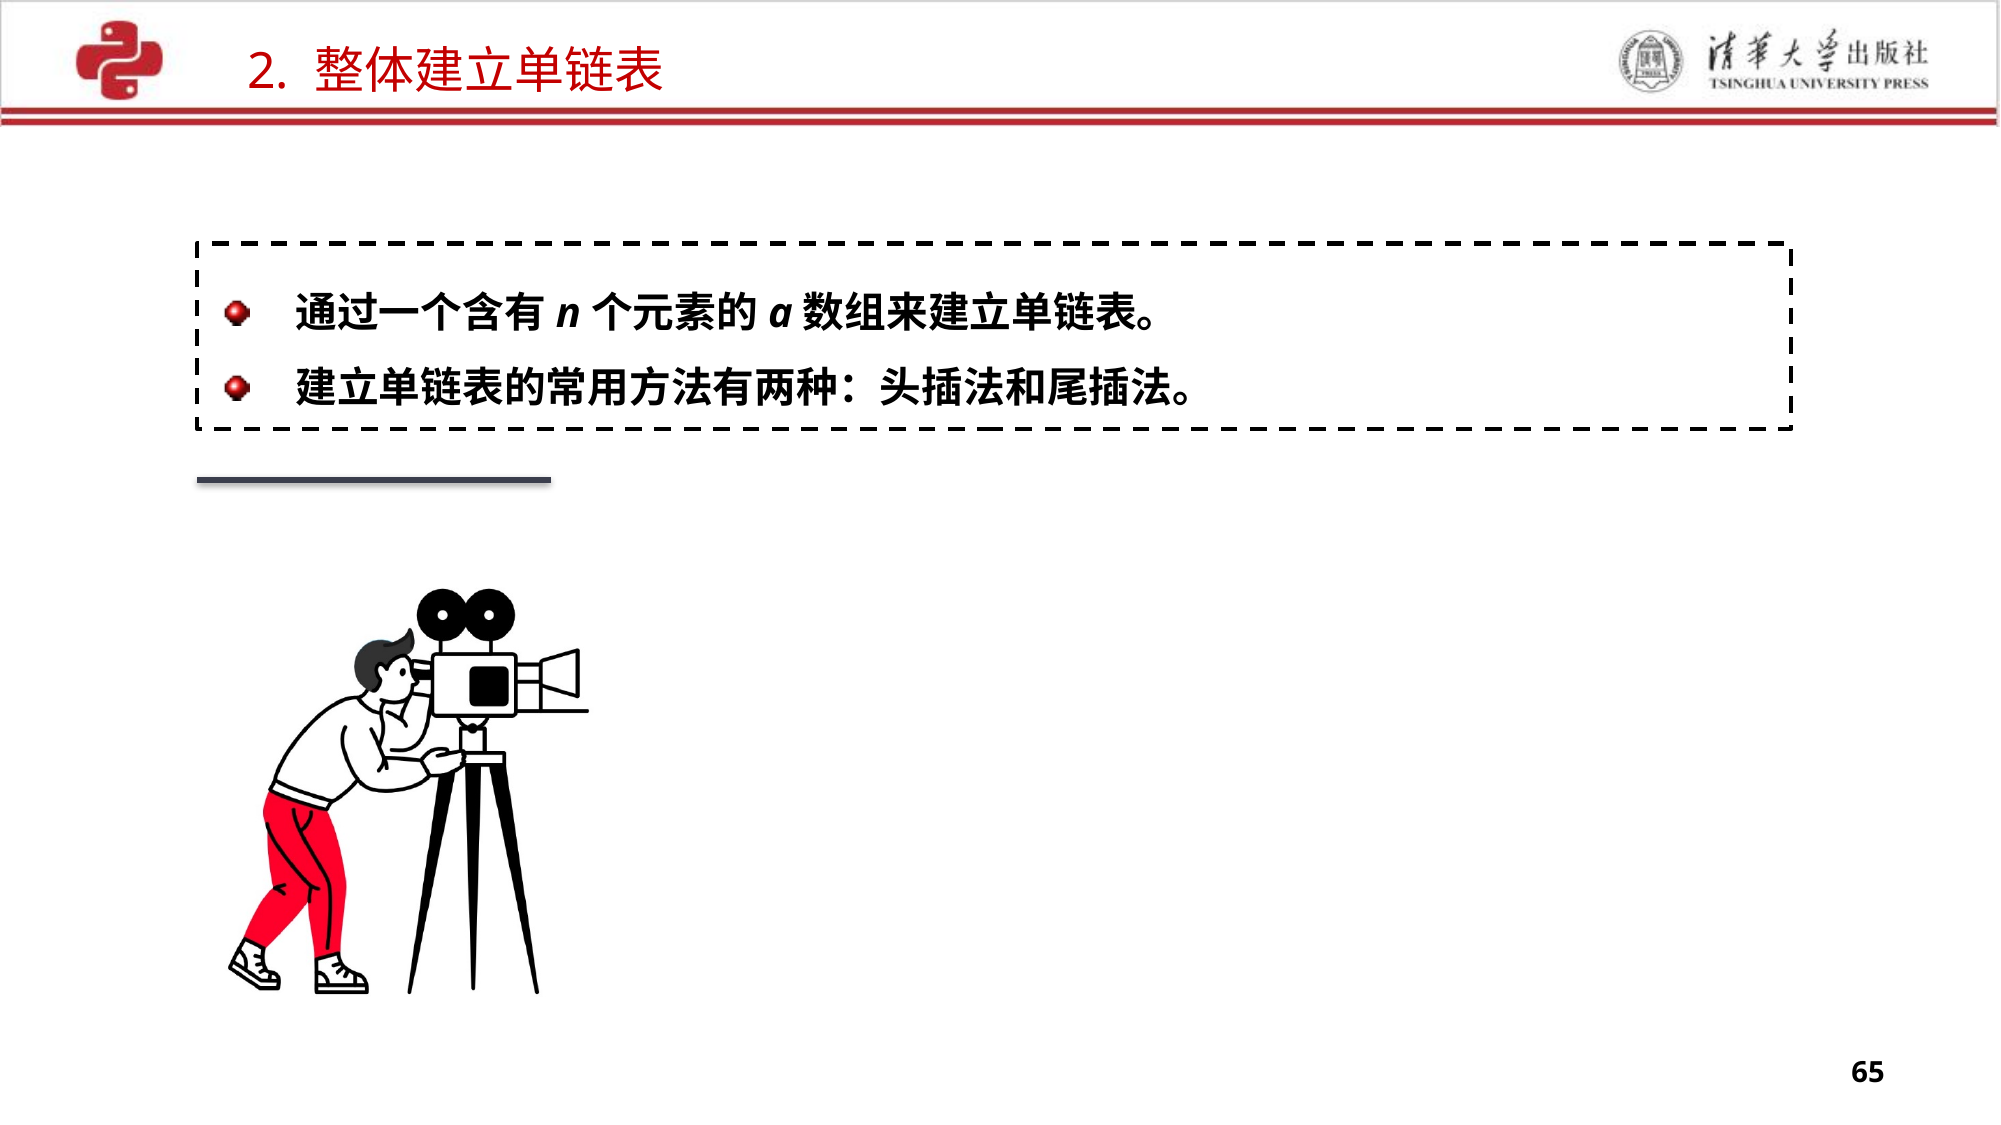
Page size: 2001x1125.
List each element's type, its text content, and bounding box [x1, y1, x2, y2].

picture [220, 296, 250, 326]
picture [220, 371, 250, 401]
text_box 通过一个含有n个元素的a数组来建立单链表。 建立单链表的常用方法有两种：头插法和尾插法。 [195, 241, 1793, 431]
slide_number 65 [1433, 1042, 1900, 1103]
picture [0, 0, 2000, 127]
picture [196, 472, 635, 1083]
text_box 2. 整体建立单链表 [137, 30, 774, 106]
